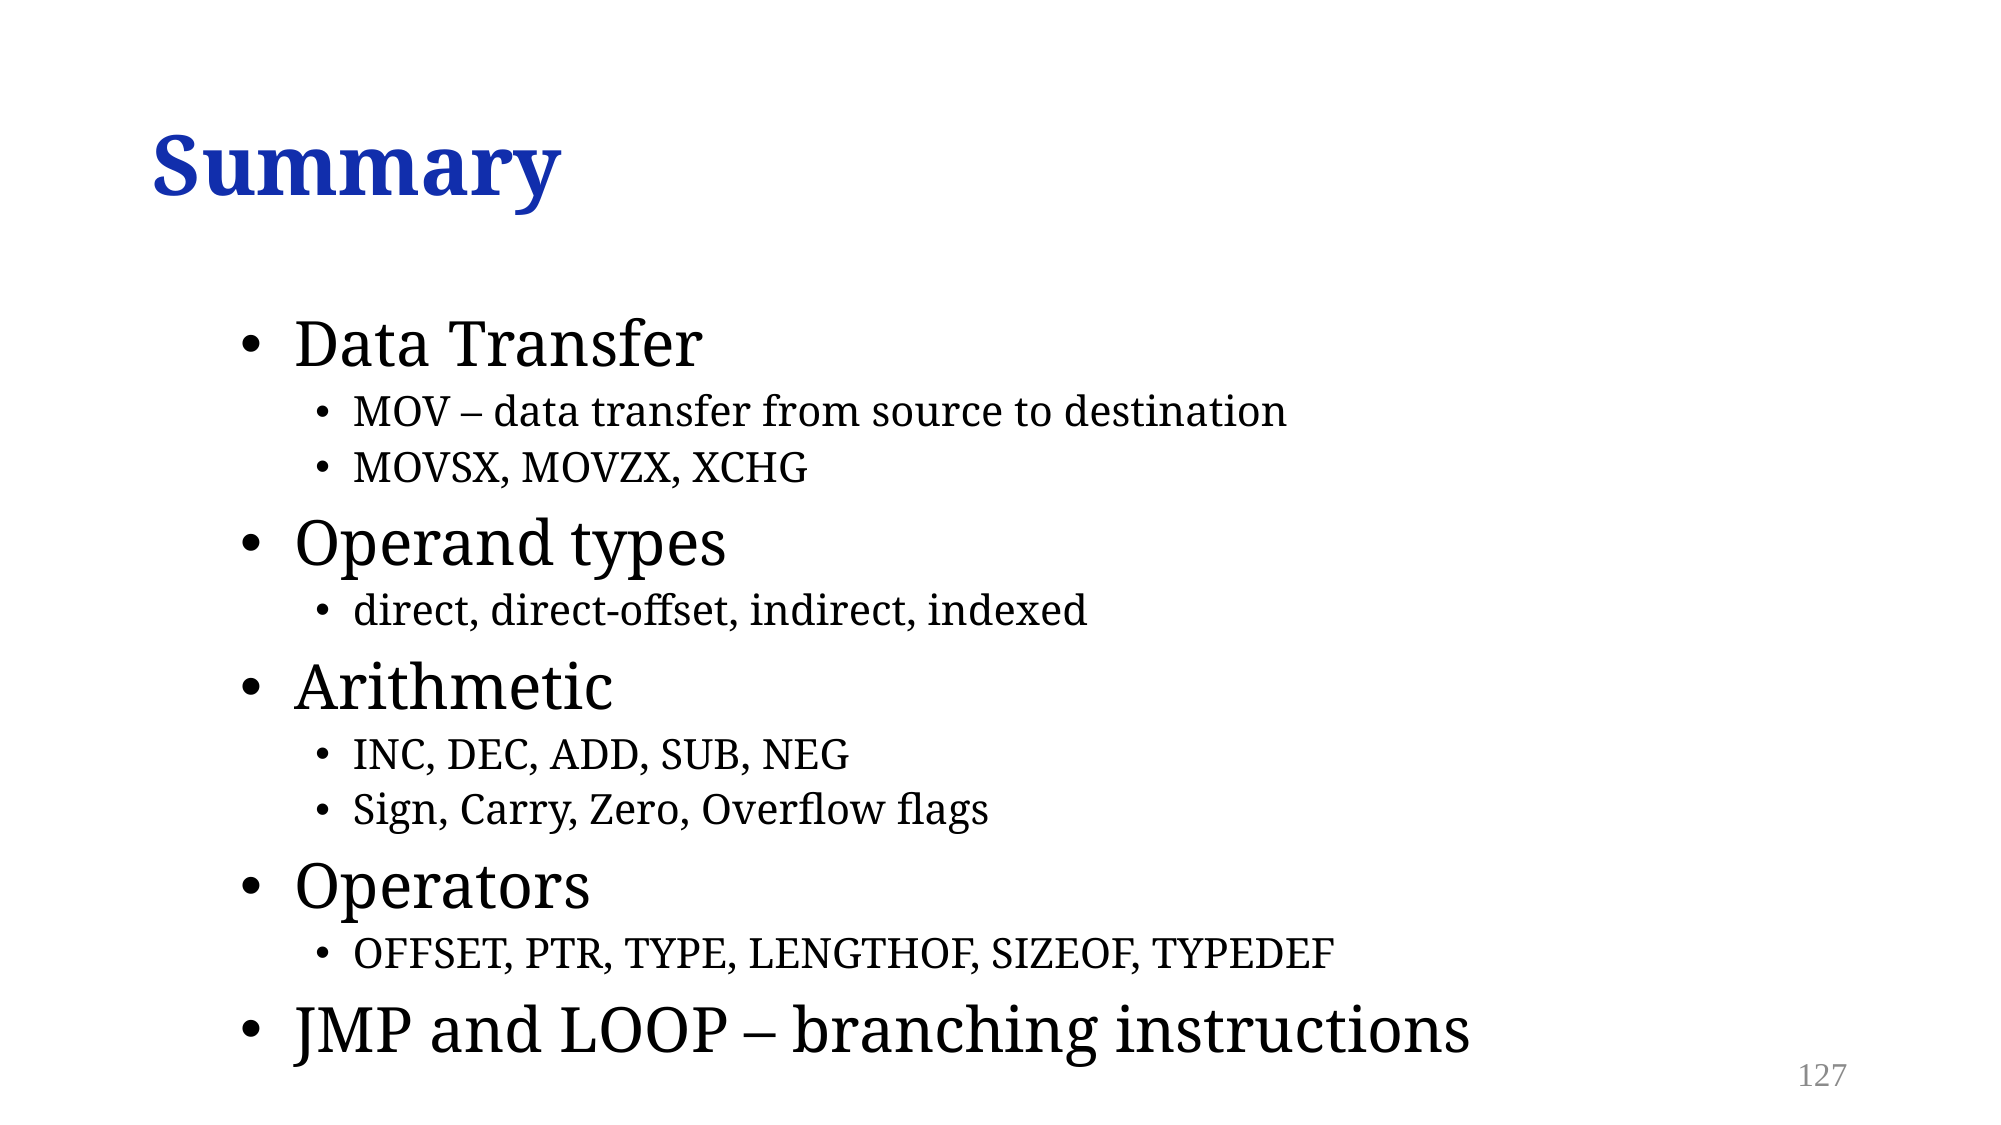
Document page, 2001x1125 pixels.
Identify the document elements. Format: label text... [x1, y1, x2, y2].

slide_number 127 [1412, 1042, 1863, 1103]
title Summary [137, 59, 1863, 278]
list Data Transfer MOV – data transfer from source to destination MOVSX, MOVZX, XCHG Operand types direct, direct-offset, indirect, indexed Arithmetic INC, DEC, ADD, SUB, NEG Sign, Carry, Zero, Overflow flags Operators OFFSET, PTR, TYPE, LENGTHOF, SIZEOF, TYPEDEF JMP and LOOP – branching instructions [225, 305, 1501, 1093]
